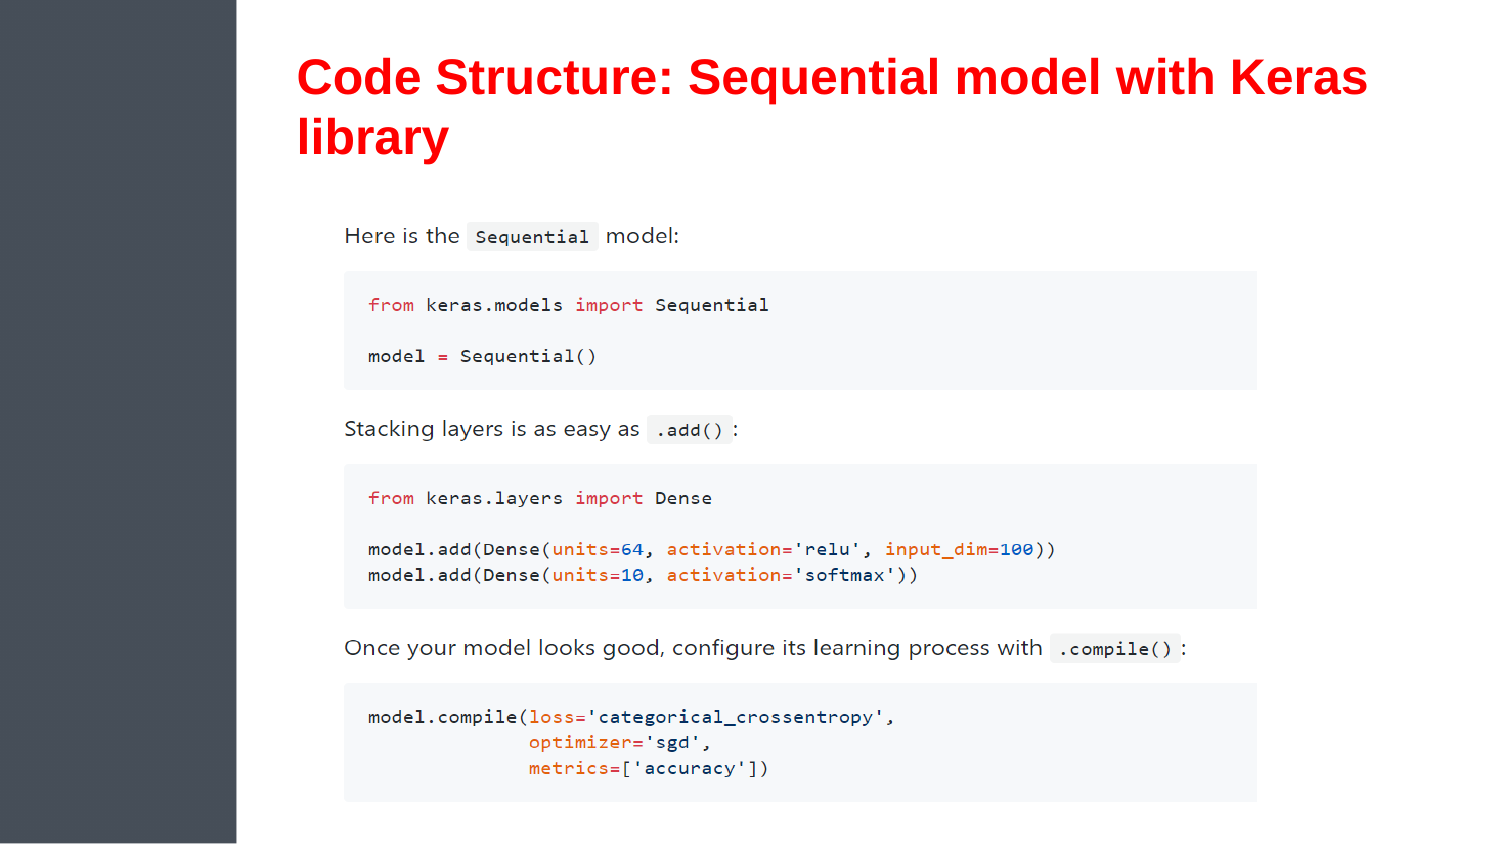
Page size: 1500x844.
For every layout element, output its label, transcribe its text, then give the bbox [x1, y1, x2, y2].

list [332, 215, 1257, 807]
picture [0, 0, 1500, 844]
title Code Structure: Sequential model with Keras library [281, 33, 1425, 175]
